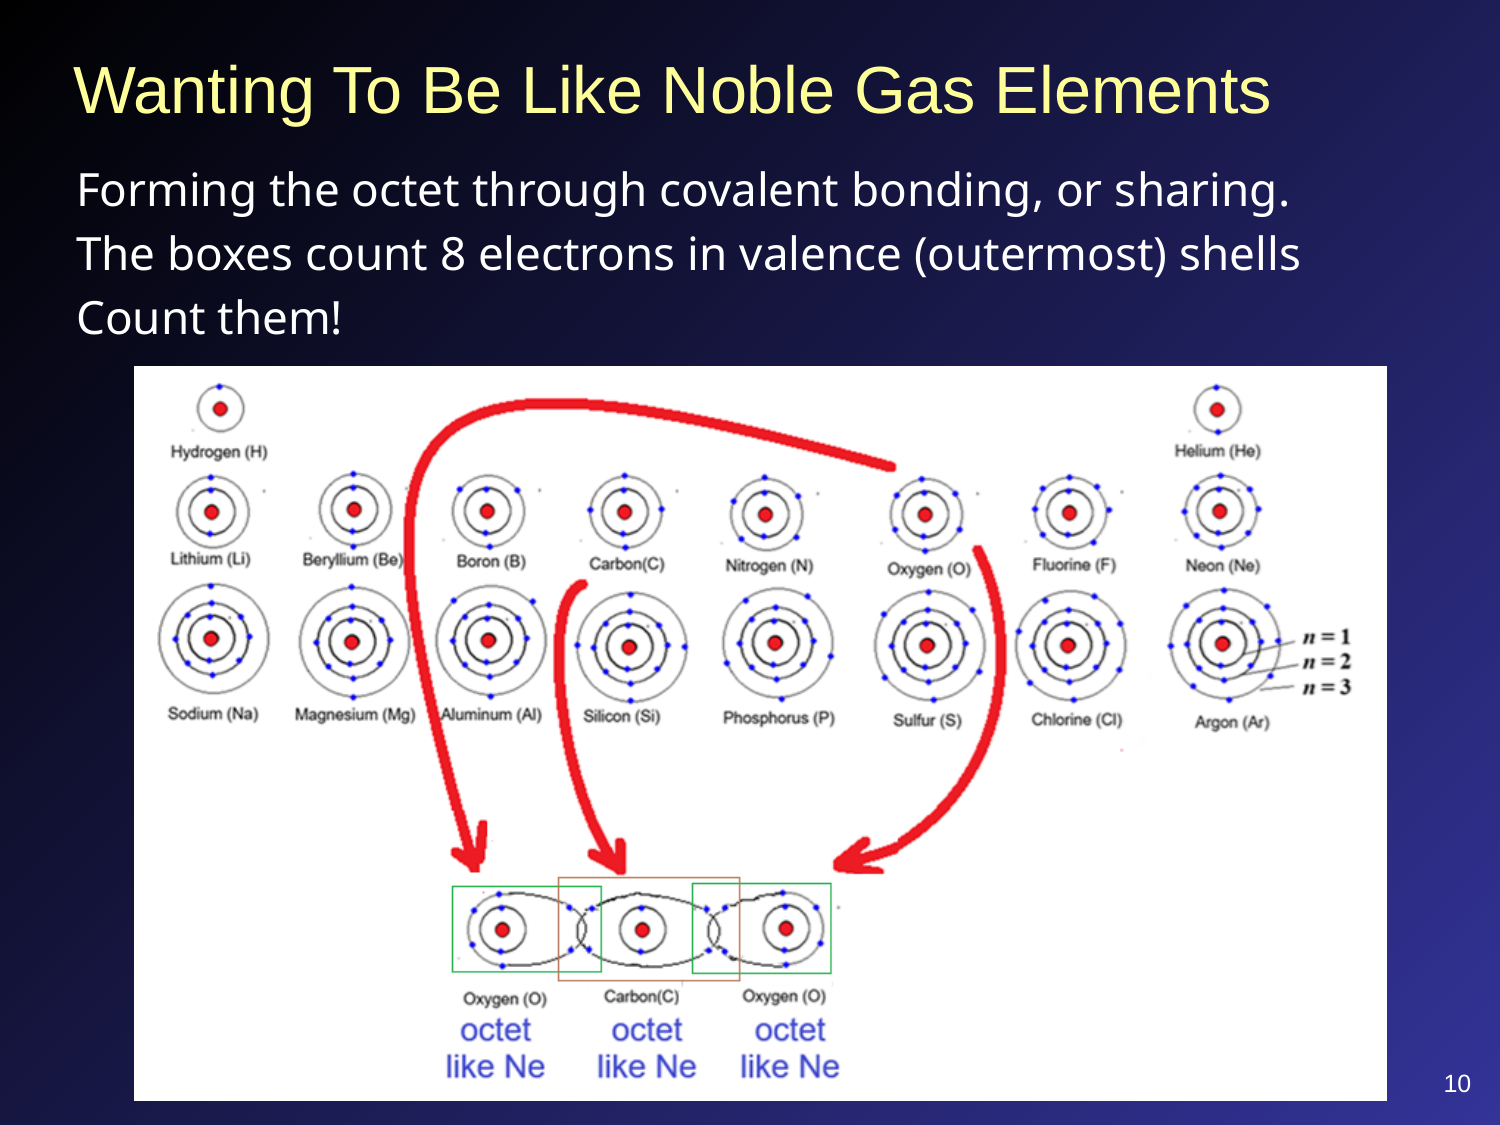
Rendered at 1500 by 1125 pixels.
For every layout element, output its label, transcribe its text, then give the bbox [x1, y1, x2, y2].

slide_number 10 [1148, 1052, 1487, 1112]
picture [133, 366, 1387, 1101]
title Wanting To Be Like Noble Gas Elements [58, 38, 1441, 136]
list Forming the octet through covalent bonding, or sharing. The boxes count 8 electrons in valence (outermost) shells Count them! [60, 152, 1438, 367]
